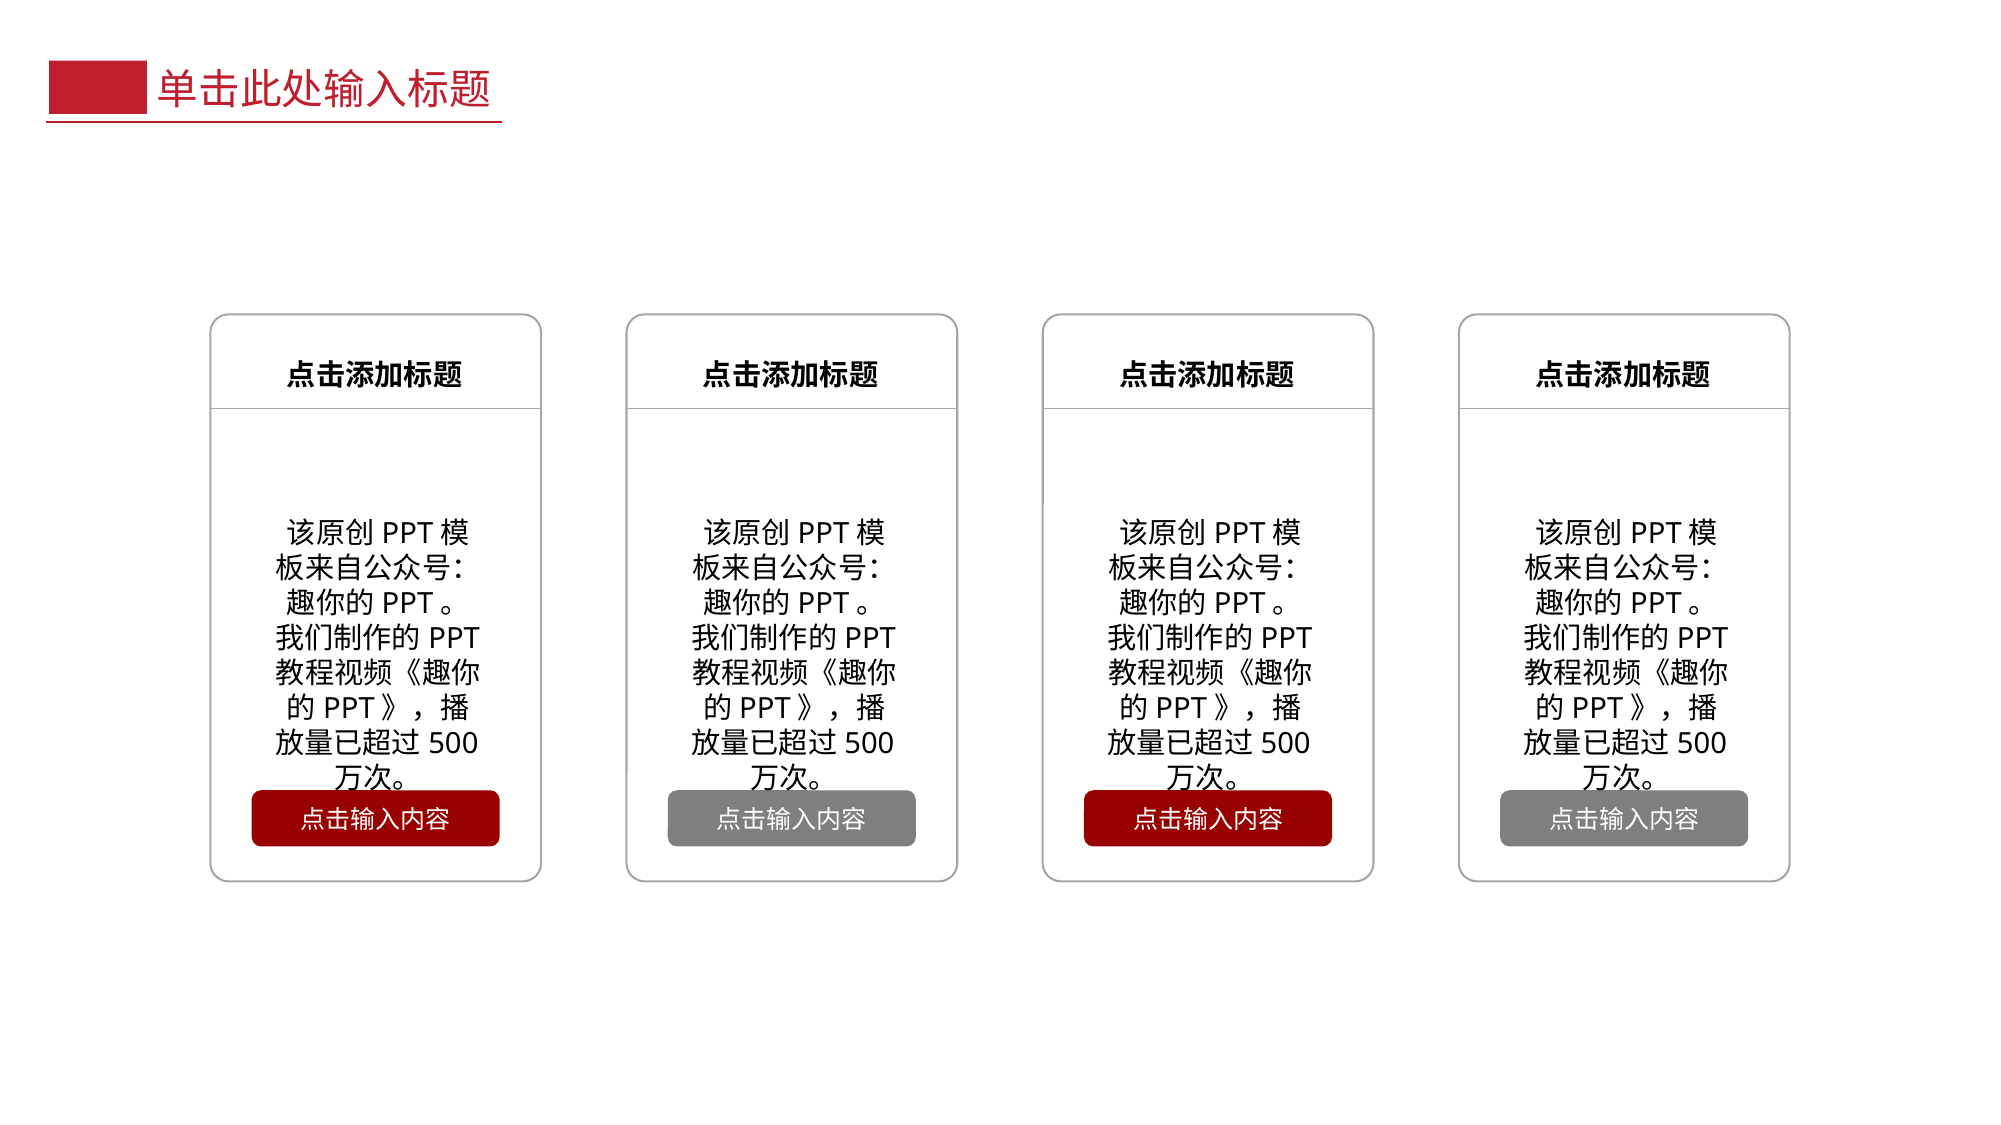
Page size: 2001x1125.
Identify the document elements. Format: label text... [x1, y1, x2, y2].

text_box [48, 60, 141, 115]
text_box 单击此处输入标题 [141, 55, 506, 120]
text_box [210, 314, 1790, 882]
